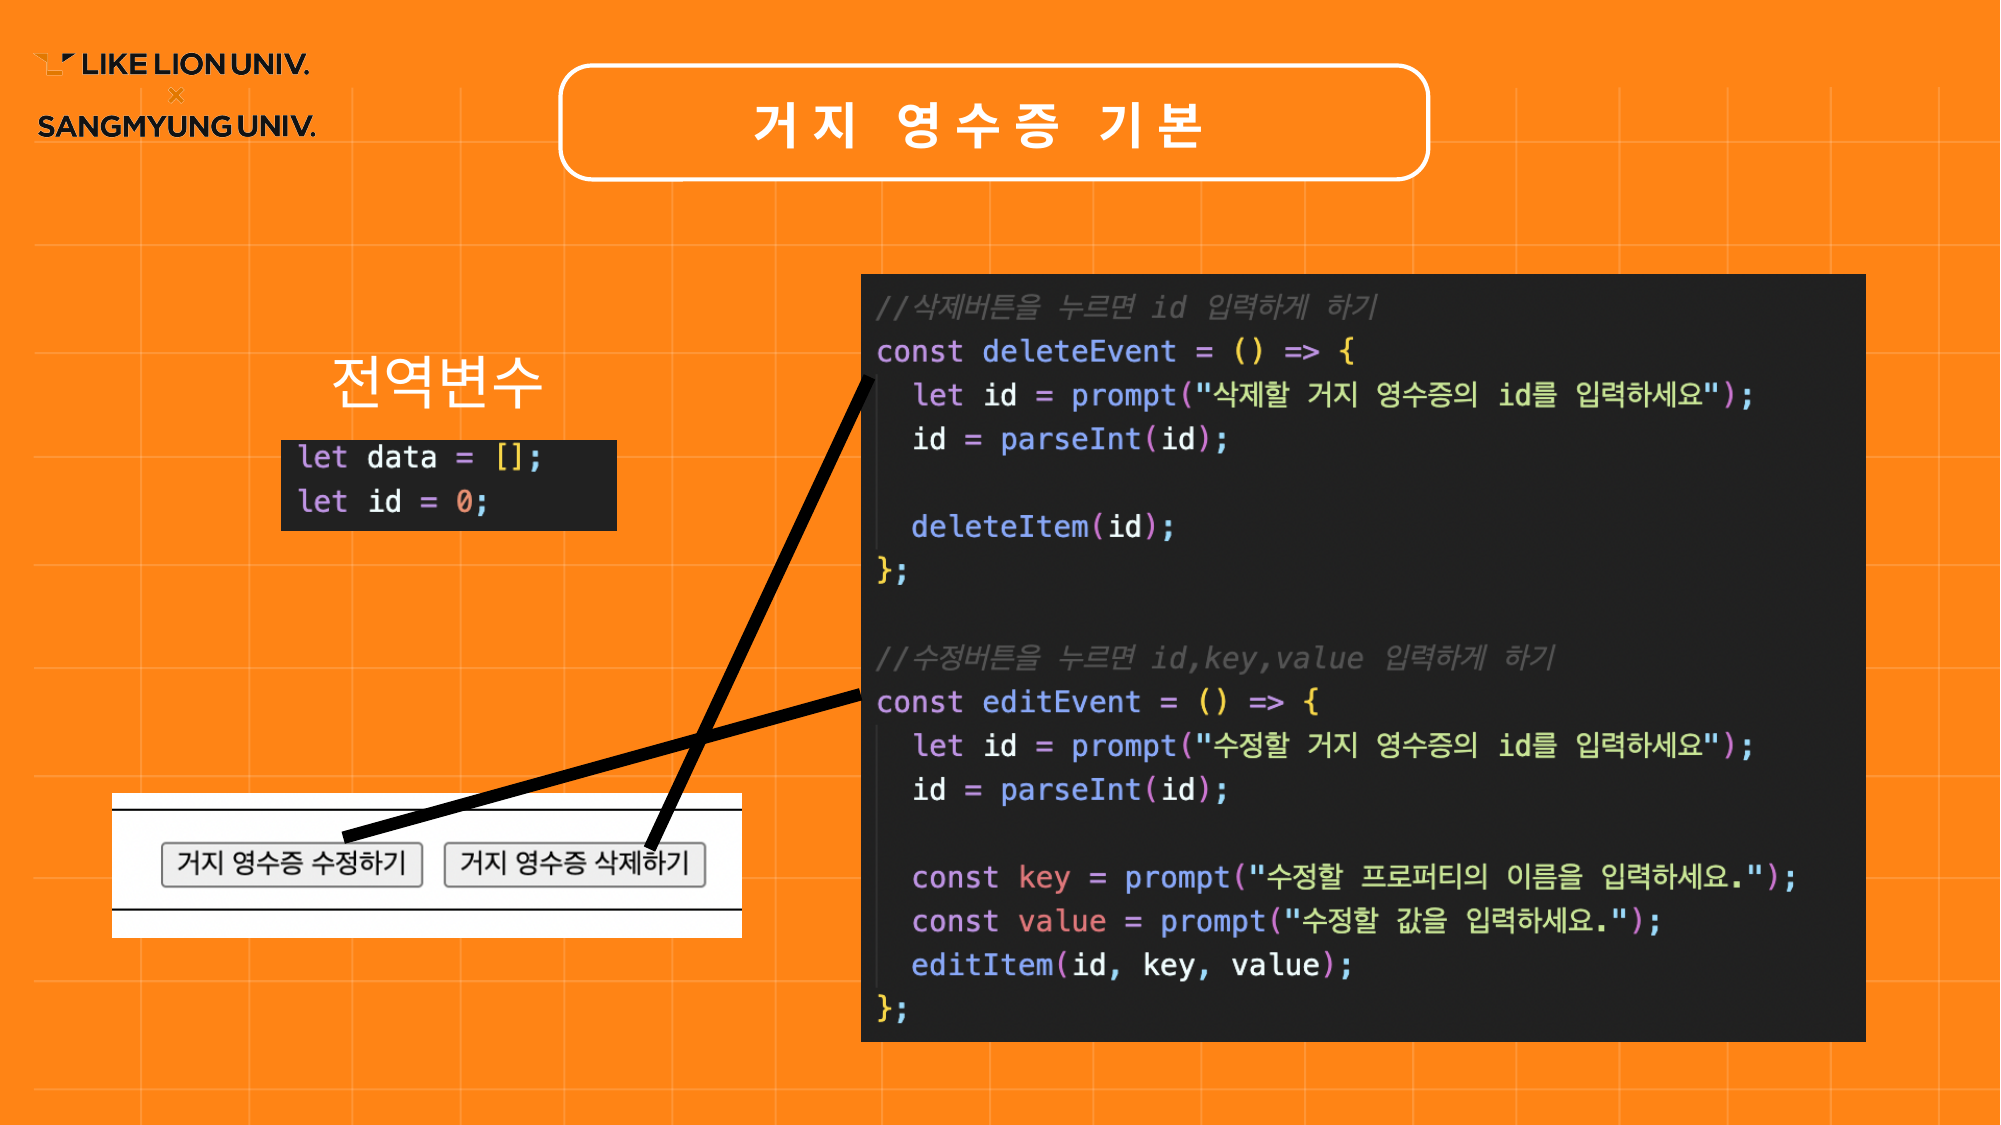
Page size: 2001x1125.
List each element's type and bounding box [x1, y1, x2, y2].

text_box [649, 376, 870, 849]
picture [861, 274, 1866, 1042]
text_box [343, 694, 861, 838]
picture [281, 440, 617, 531]
text_box [561, 64, 1428, 87]
text_box [32, 87, 2000, 1125]
picture [112, 793, 742, 938]
picture [32, 39, 317, 152]
